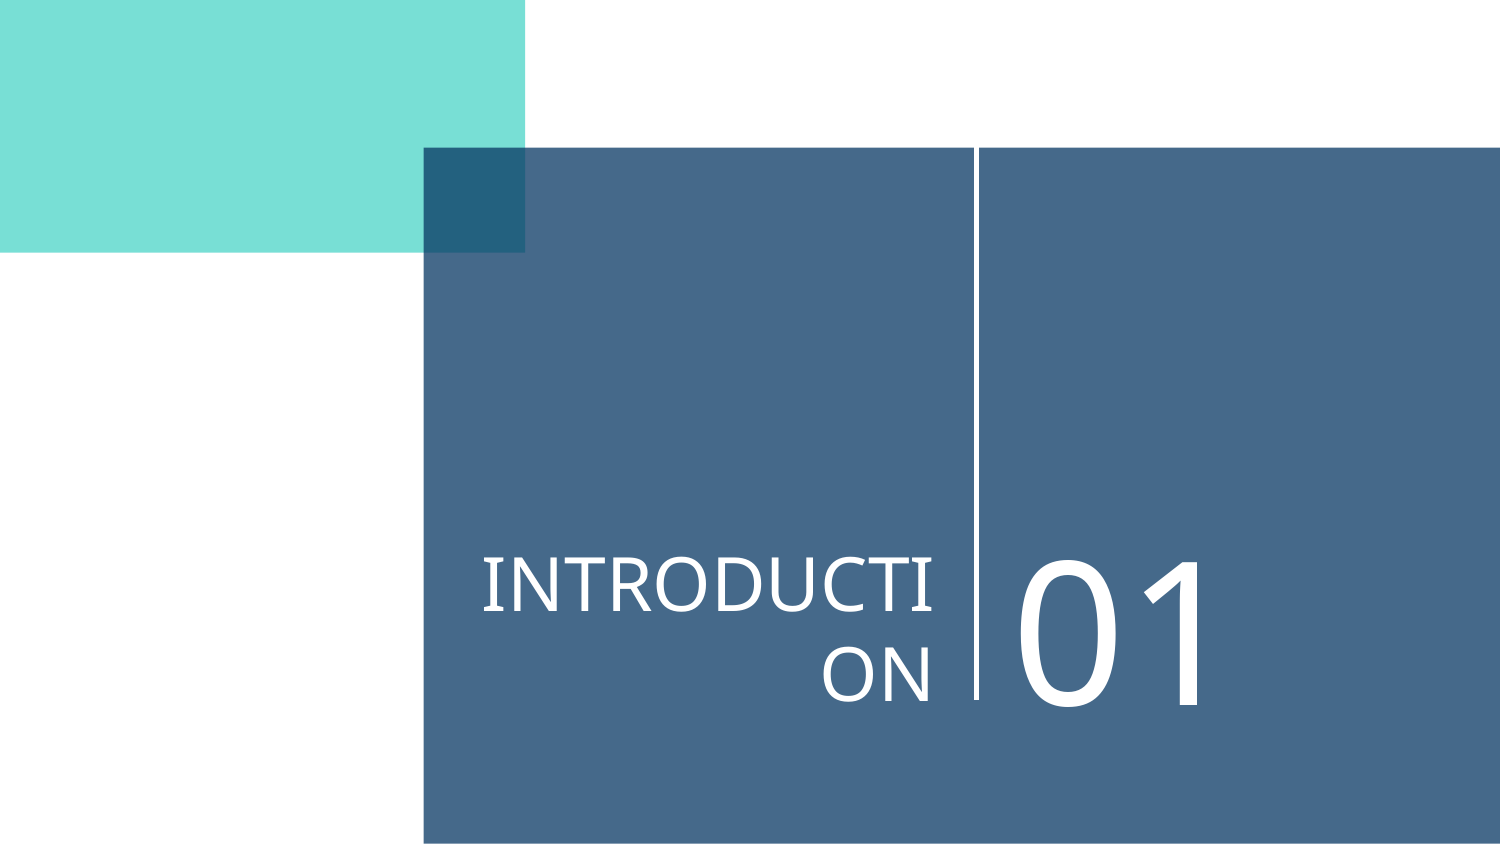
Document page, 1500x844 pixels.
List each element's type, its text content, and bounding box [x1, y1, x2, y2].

title INTRODUCTION [431, 416, 951, 732]
title 01 [996, 386, 1428, 761]
